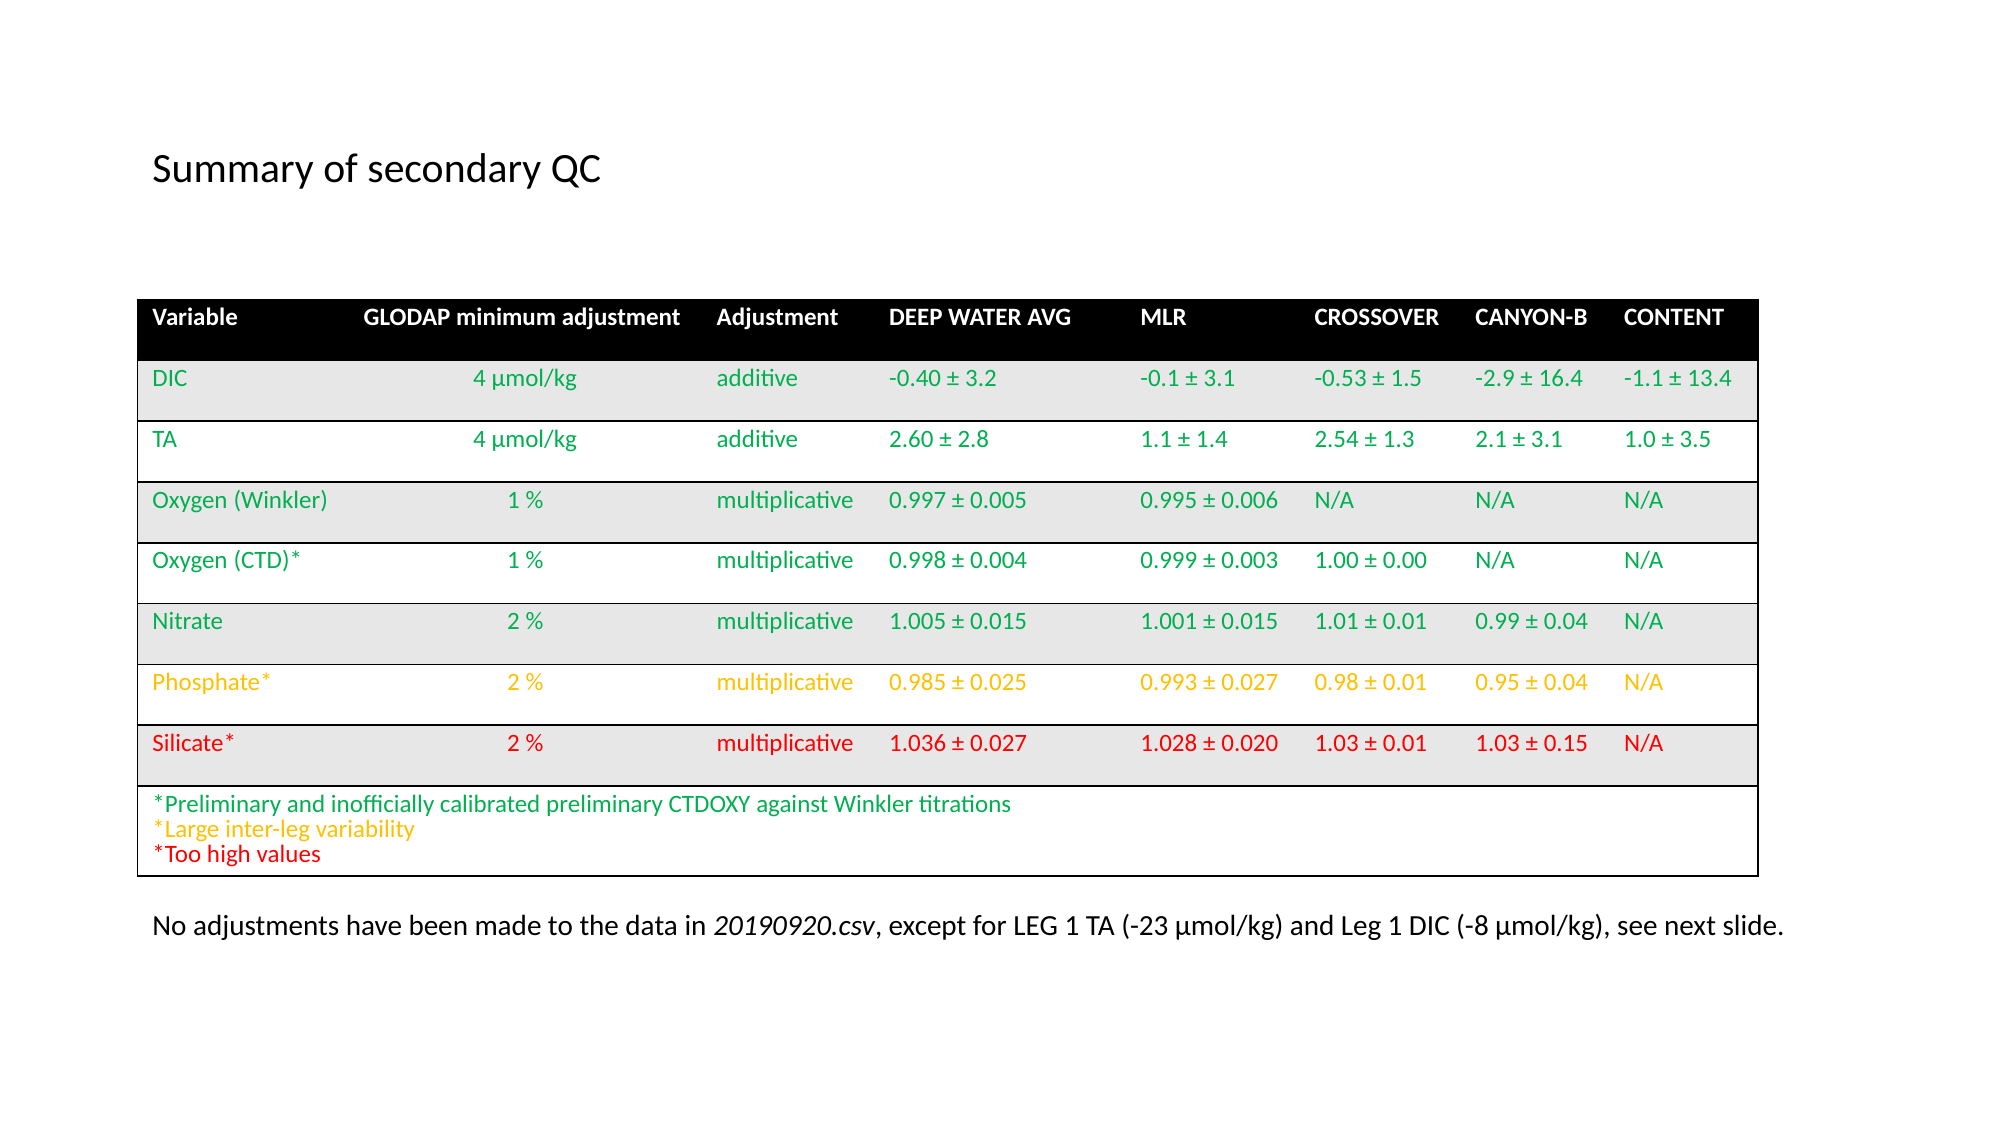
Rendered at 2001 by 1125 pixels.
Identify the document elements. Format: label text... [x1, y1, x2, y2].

table_cell 4 µmol/kg [349, 361, 702, 420]
table_cell Oxygen (CTD)* [138, 544, 349, 603]
table_cell 0.98 ± 0.01 [1300, 665, 1460, 724]
table_cell 1.001 ± 0.015 [1125, 604, 1300, 664]
table_cell 4 µmol/kg [349, 422, 702, 481]
table_cell -0.1 ± 3.1 [1125, 361, 1300, 420]
table_cell 1.036 ± 0.027 [874, 726, 1125, 785]
table_header CONTENT [1609, 300, 1757, 359]
table_cell -1.1 ± 13.4 [1609, 361, 1757, 420]
table_cell multiplicative [702, 726, 874, 785]
table_cell multiplicative [702, 483, 874, 542]
table_cell 0.999 ± 0.003 [1125, 544, 1300, 603]
table_cell 1.03 ± 0.01 [1300, 726, 1460, 785]
table_cell 2.1 ± 3.1 [1460, 422, 1609, 481]
table_header MLR [1125, 300, 1300, 359]
table_cell 1 % [349, 483, 702, 542]
table_header CANYON-B [1460, 300, 1609, 359]
table_cell 1.0 ± 3.5 [1609, 422, 1757, 481]
table_cell Silicate* [138, 726, 349, 785]
table_cell 0.985 ± 0.025 [874, 665, 1125, 724]
table_cell 1.005 ± 0.015 [874, 604, 1125, 664]
table_cell N/A [1609, 726, 1757, 785]
table_cell -2.9 ± 16.4 [1460, 361, 1609, 420]
table_header CROSSOVER [1300, 300, 1460, 359]
table_cell multiplicative [702, 604, 874, 664]
table_cell 0.993 ± 0.027 [1125, 665, 1300, 724]
table_cell 0.998 ± 0.004 [874, 544, 1125, 603]
table_cell 0.997 ± 0.005 [874, 483, 1125, 542]
table_cell multiplicative [702, 544, 874, 603]
table_cell N/A [1609, 604, 1757, 664]
table_cell Phosphate* [138, 665, 349, 724]
table_cell 1.01 ± 0.01 [1300, 604, 1460, 664]
table_cell N/A [1609, 544, 1757, 603]
table_cell N/A [1460, 483, 1609, 542]
table_header GLODAP minimum adjustment [349, 300, 702, 359]
table_cell *Preliminary and inofficially calibrated preliminary CTDOXY against Winkler titrations *Large inter-leg variability *Too high values [138, 787, 1757, 875]
table_cell N/A [1460, 544, 1609, 603]
table_cell 2 % [349, 604, 702, 664]
table_cell Nitrate [138, 604, 349, 664]
table_cell 1.00 ± 0.00 [1300, 544, 1460, 603]
table_cell 2.60 ± 2.8 [874, 422, 1125, 481]
table_cell N/A [1300, 483, 1460, 542]
table_cell DIC [138, 361, 349, 420]
table_cell -0.40 ± 3.2 [874, 361, 1125, 420]
table_cell Oxygen (Winkler) [138, 483, 349, 542]
table_cell 1.028 ± 0.020 [1125, 726, 1300, 785]
table_cell additive [702, 422, 874, 481]
table_cell 2.54 ± 1.3 [1300, 422, 1460, 481]
table_cell -0.53 ± 1.5 [1300, 361, 1460, 420]
table_header Adjustment [702, 300, 874, 359]
table_header Variable [138, 300, 349, 359]
table_cell additive [702, 361, 874, 420]
text_box No adjustments have been made to the data in 20190920.csv, except for LEG 1 TA (-23 µmol/kg) and Leg 1 DIC (-8 µmol/kg), see next slide. [137, 898, 1801, 949]
table_header DEEP WATER AVG [874, 300, 1125, 359]
table_cell multiplicative [702, 665, 874, 724]
table_cell 1.03 ± 0.15 [1460, 726, 1609, 785]
table_cell 0.95 ± 0.04 [1460, 665, 1609, 724]
title Summary of secondary QC [137, 59, 1863, 278]
table_cell 2 % [349, 726, 702, 785]
table_cell TA [138, 422, 349, 481]
table_cell 2 % [349, 665, 702, 724]
table_cell 0.995 ± 0.006 [1125, 483, 1300, 542]
table_cell N/A [1609, 483, 1757, 542]
table_cell 0.99 ± 0.04 [1460, 604, 1609, 664]
table_cell N/A [1609, 665, 1757, 724]
table_cell 1 % [349, 544, 702, 603]
table_cell 1.1 ± 1.4 [1125, 422, 1300, 481]
